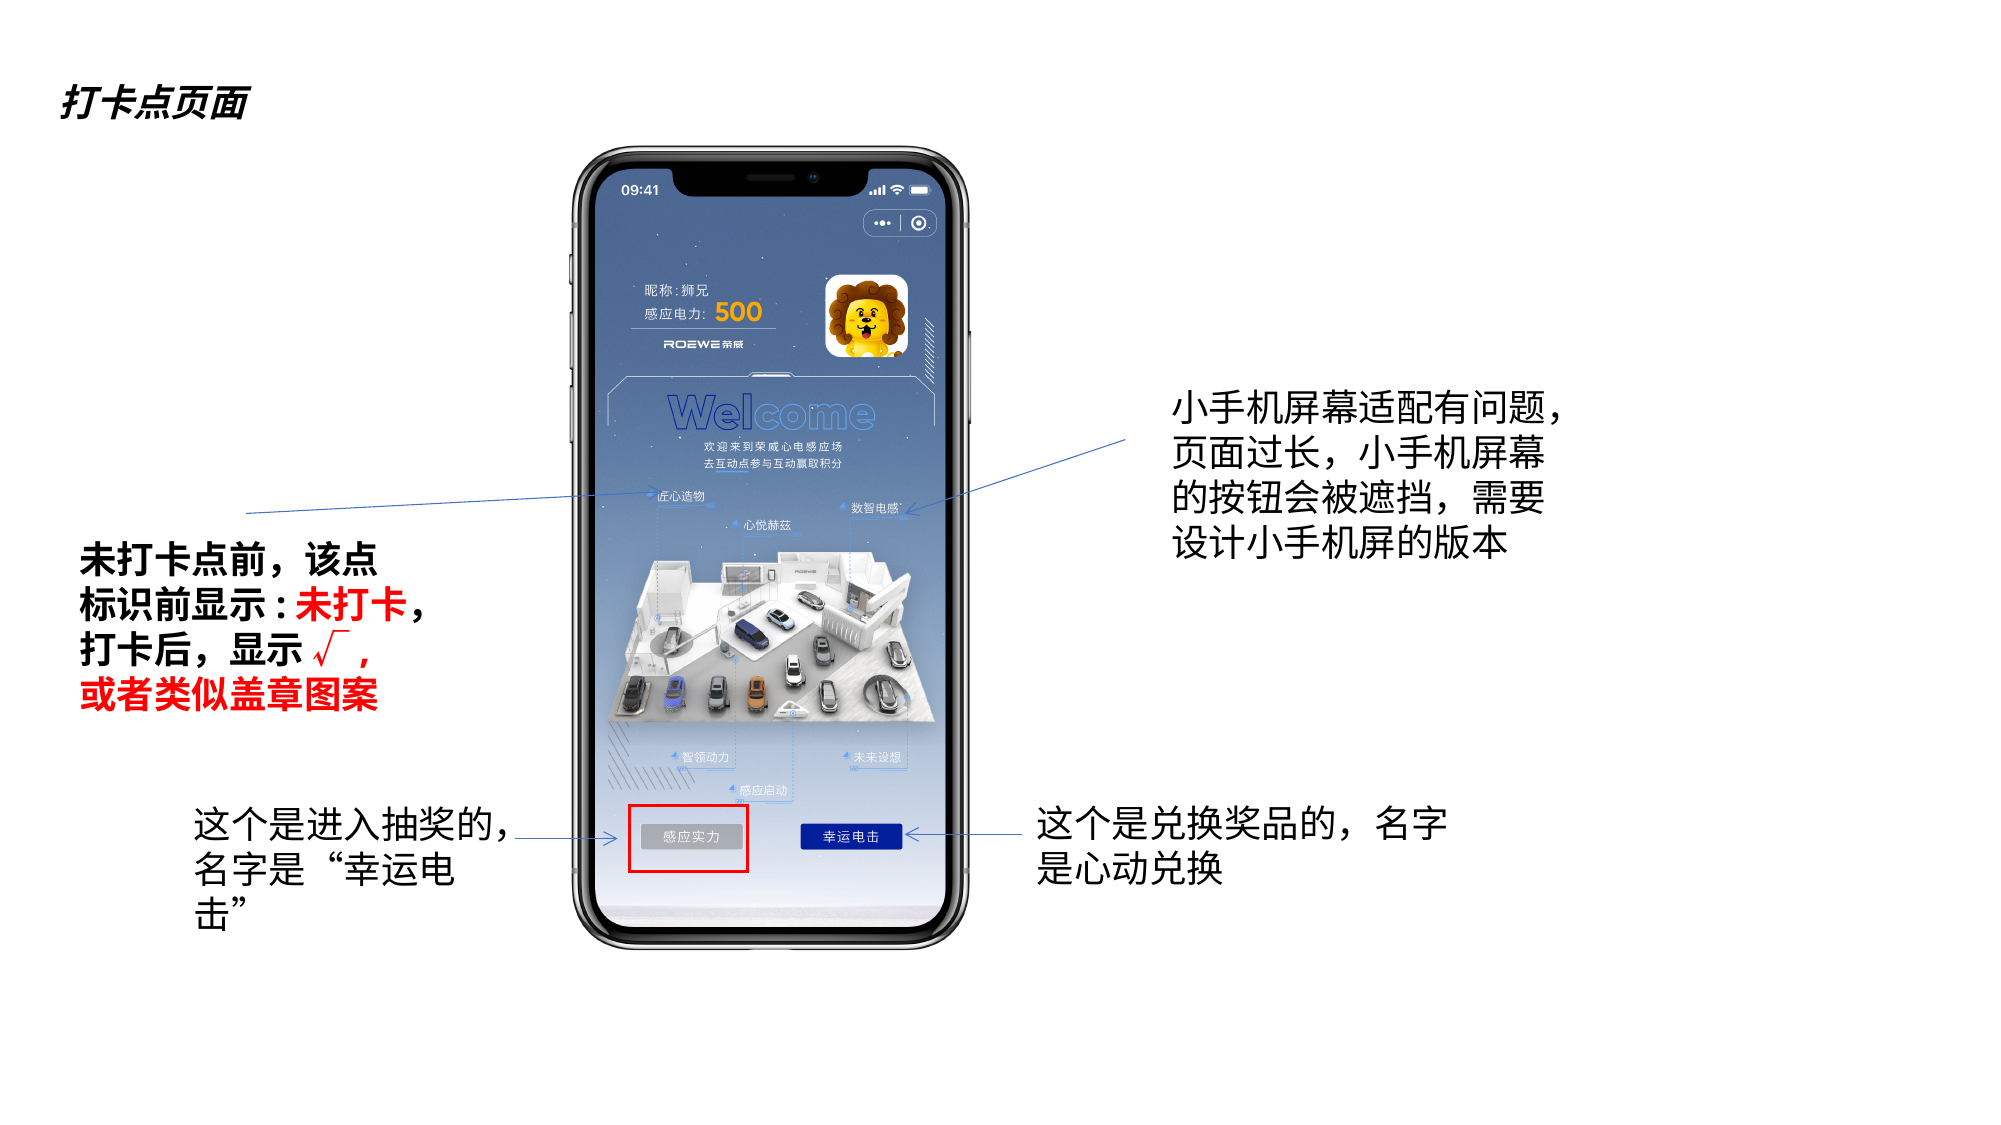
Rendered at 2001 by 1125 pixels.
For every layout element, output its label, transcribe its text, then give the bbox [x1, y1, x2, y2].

text_box 打卡点页面 [43, 71, 402, 222]
text_box 这个是进入抽奖的，名字是“幸运电击” [179, 793, 515, 944]
picture [549, 114, 993, 1011]
text_box 这个是兑换奖品的，名字是心动兑换 [1021, 792, 1474, 898]
text_box 小手机屏幕适配有问题，页面过长，小手机屏幕的按钮会被遮挡，需要设计小手机屏的版本 [1156, 377, 1590, 572]
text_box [245, 491, 663, 514]
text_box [904, 439, 1126, 514]
text_box 未打卡点前，该点标识前显示:未打卡，打卡后，显示 √,或者类似盖章图案 [64, 529, 427, 724]
